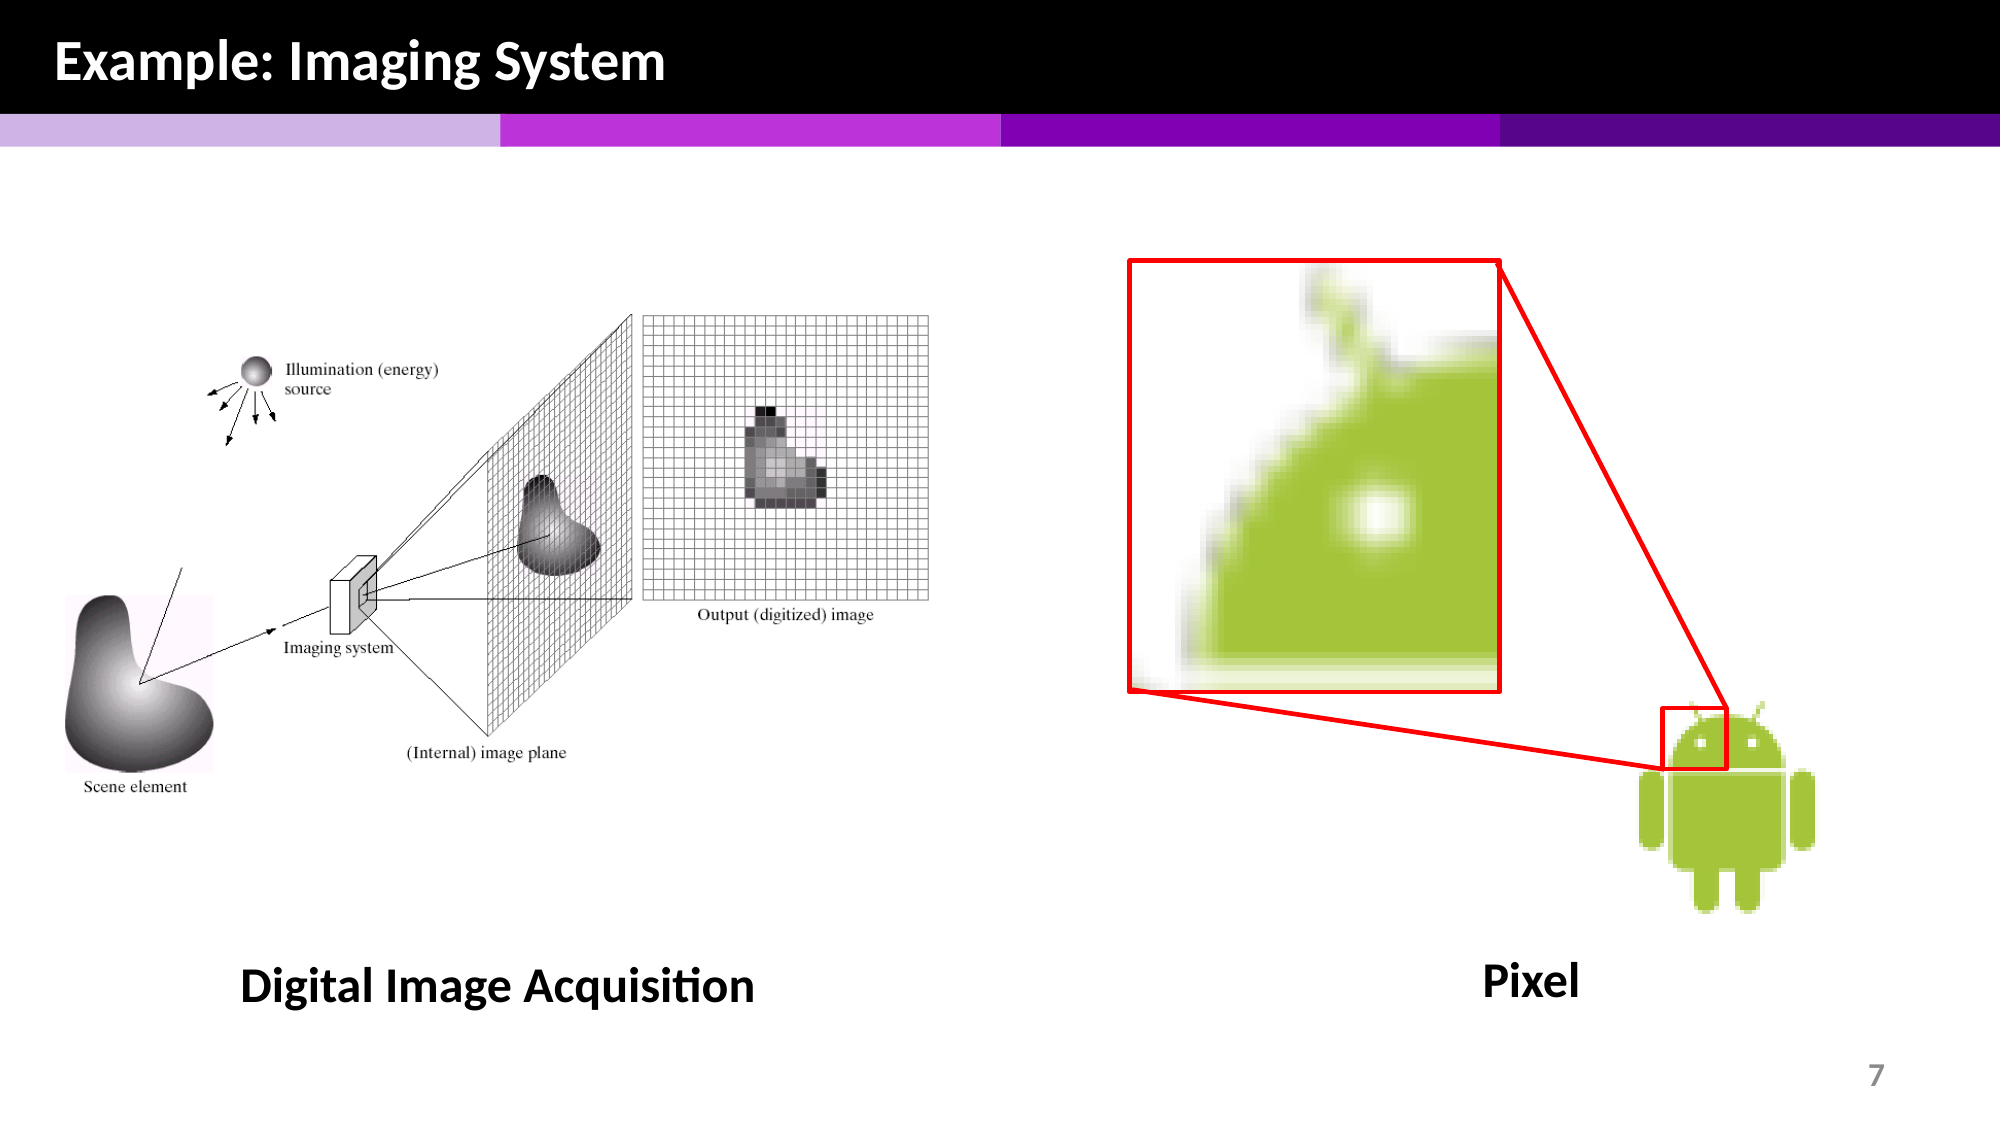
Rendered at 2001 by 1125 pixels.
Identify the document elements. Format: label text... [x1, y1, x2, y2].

text_box Digital Image Acquisition [145, 915, 851, 1020]
picture [58, 308, 939, 809]
picture [1623, 689, 1832, 927]
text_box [1131, 689, 1665, 770]
picture [1131, 262, 1496, 689]
list Example: Imaging System [39, 1, 1964, 114]
text_box Pixel [1467, 910, 1616, 1016]
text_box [1496, 262, 1727, 709]
